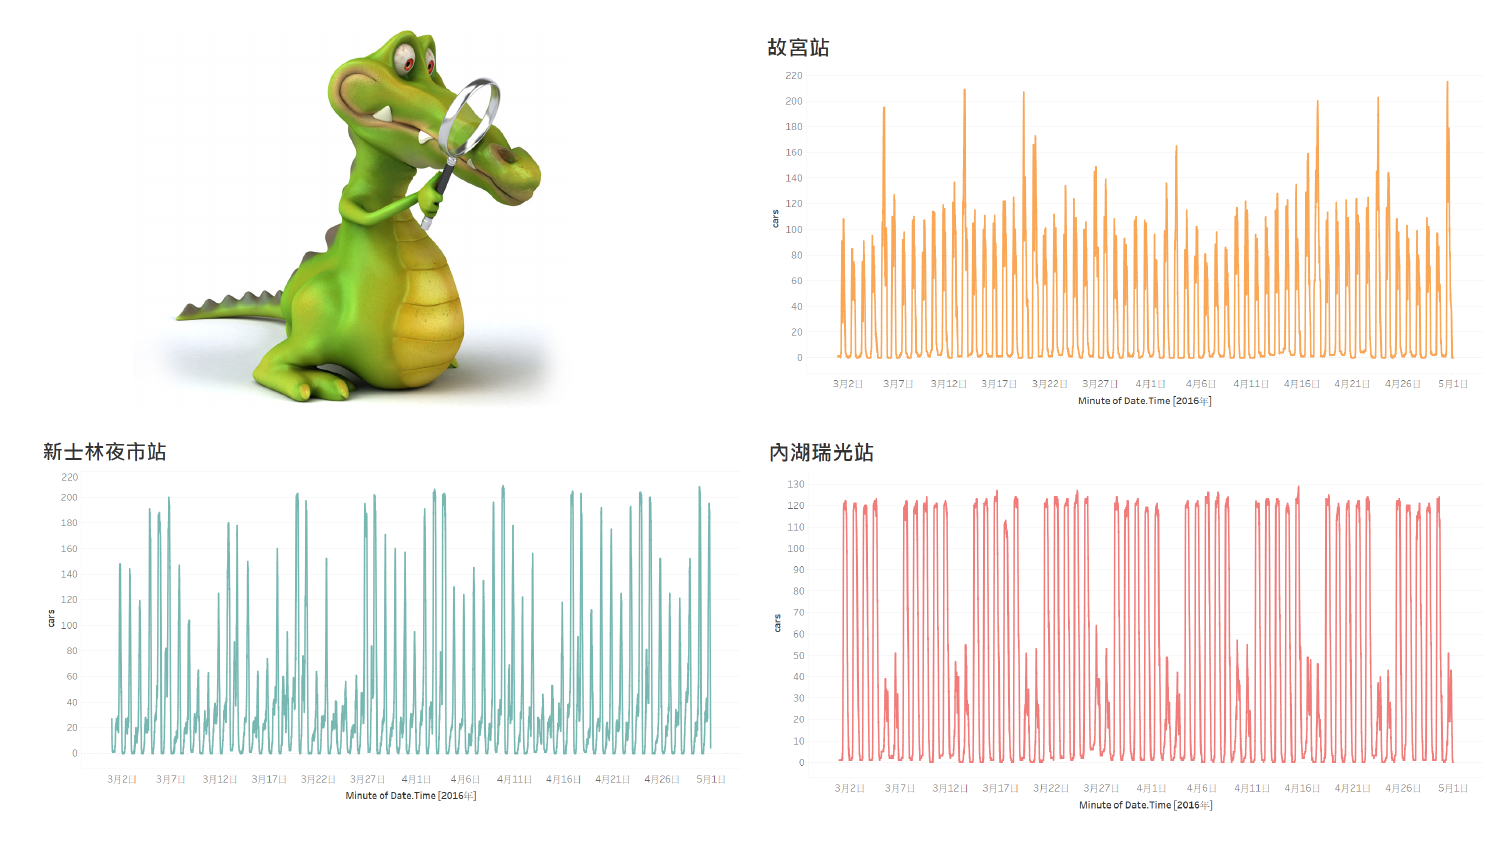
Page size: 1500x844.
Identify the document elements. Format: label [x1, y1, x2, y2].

picture [133, 27, 572, 413]
picture [40, 433, 741, 808]
picture [764, 28, 1484, 412]
picture [766, 433, 1484, 817]
